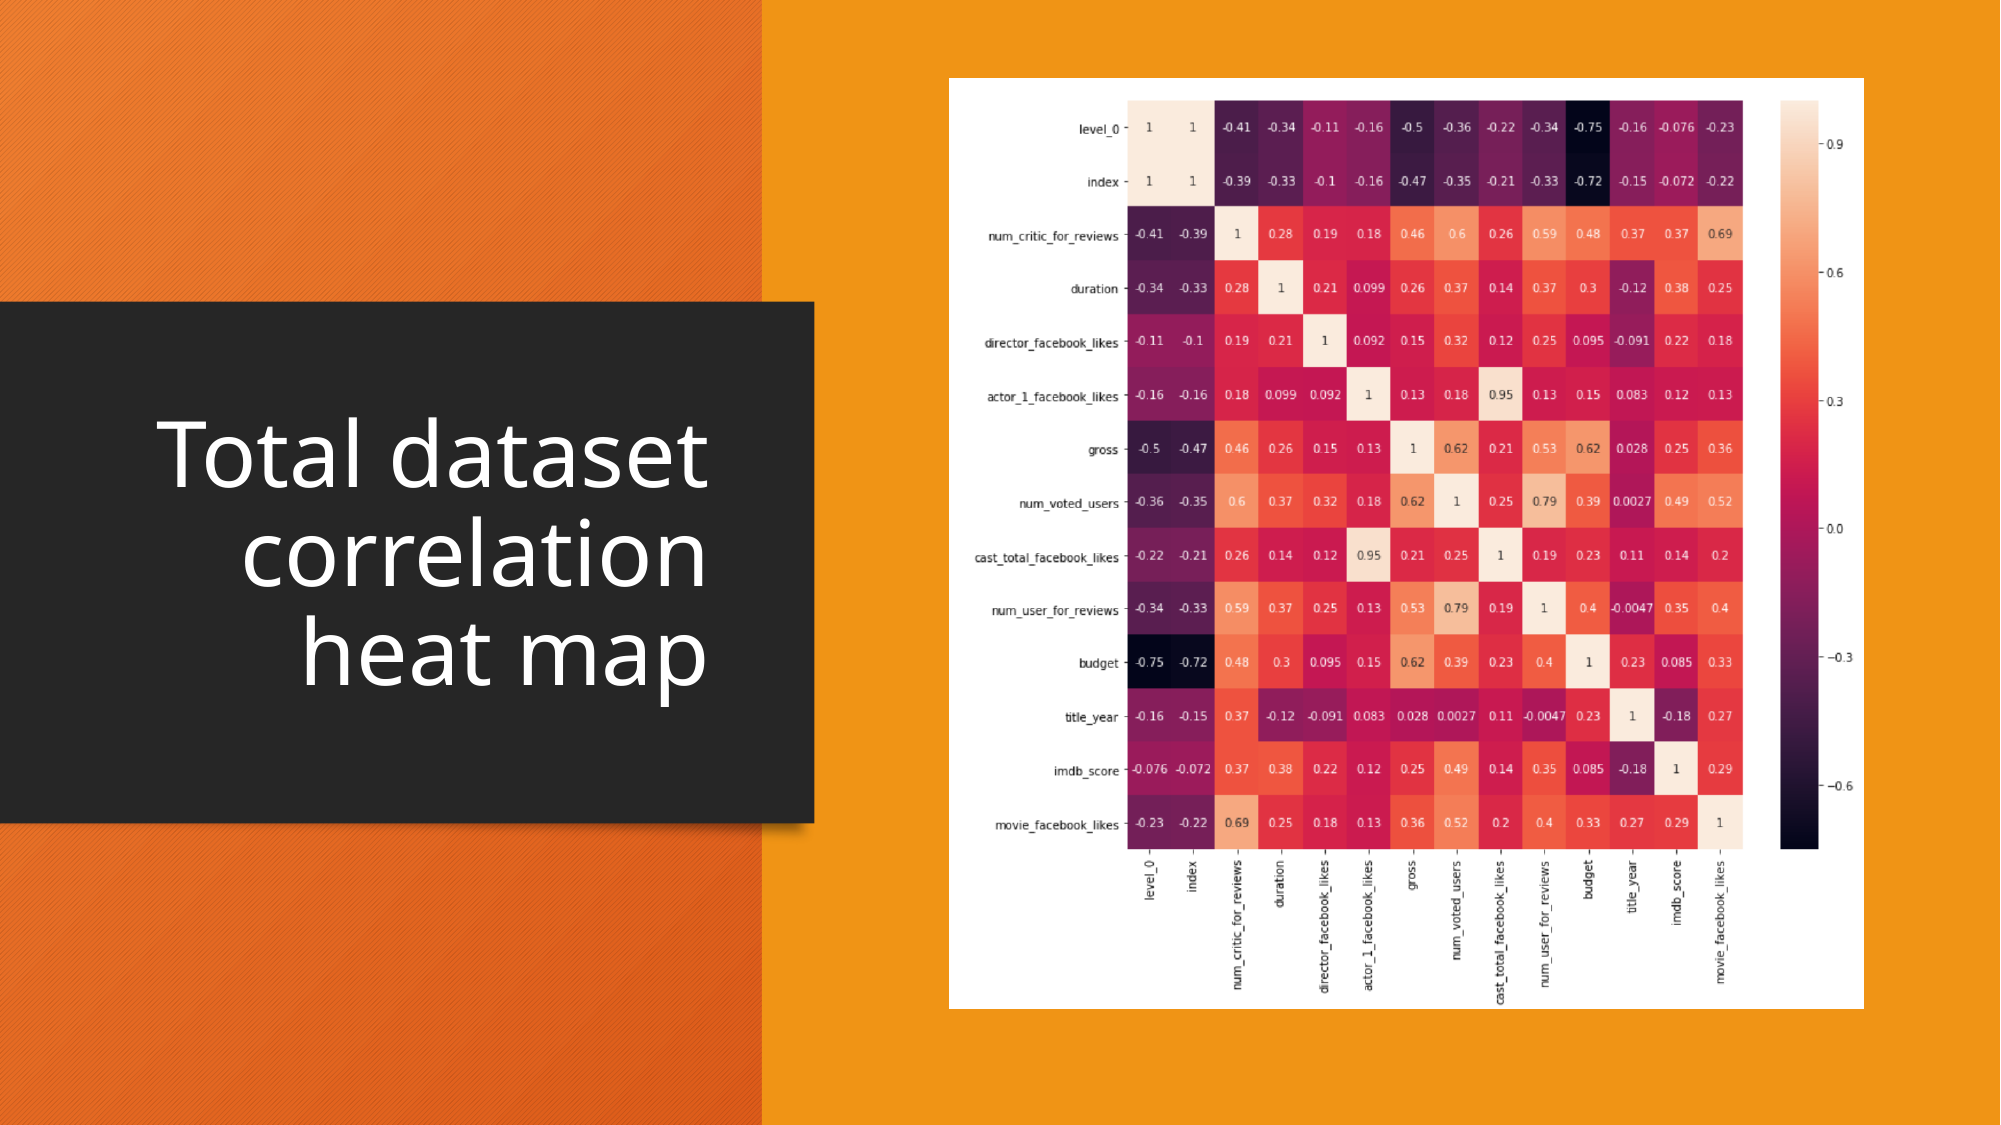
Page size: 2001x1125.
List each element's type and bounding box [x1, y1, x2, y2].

picture [0, 0, 2000, 1125]
list [949, 78, 1864, 1010]
